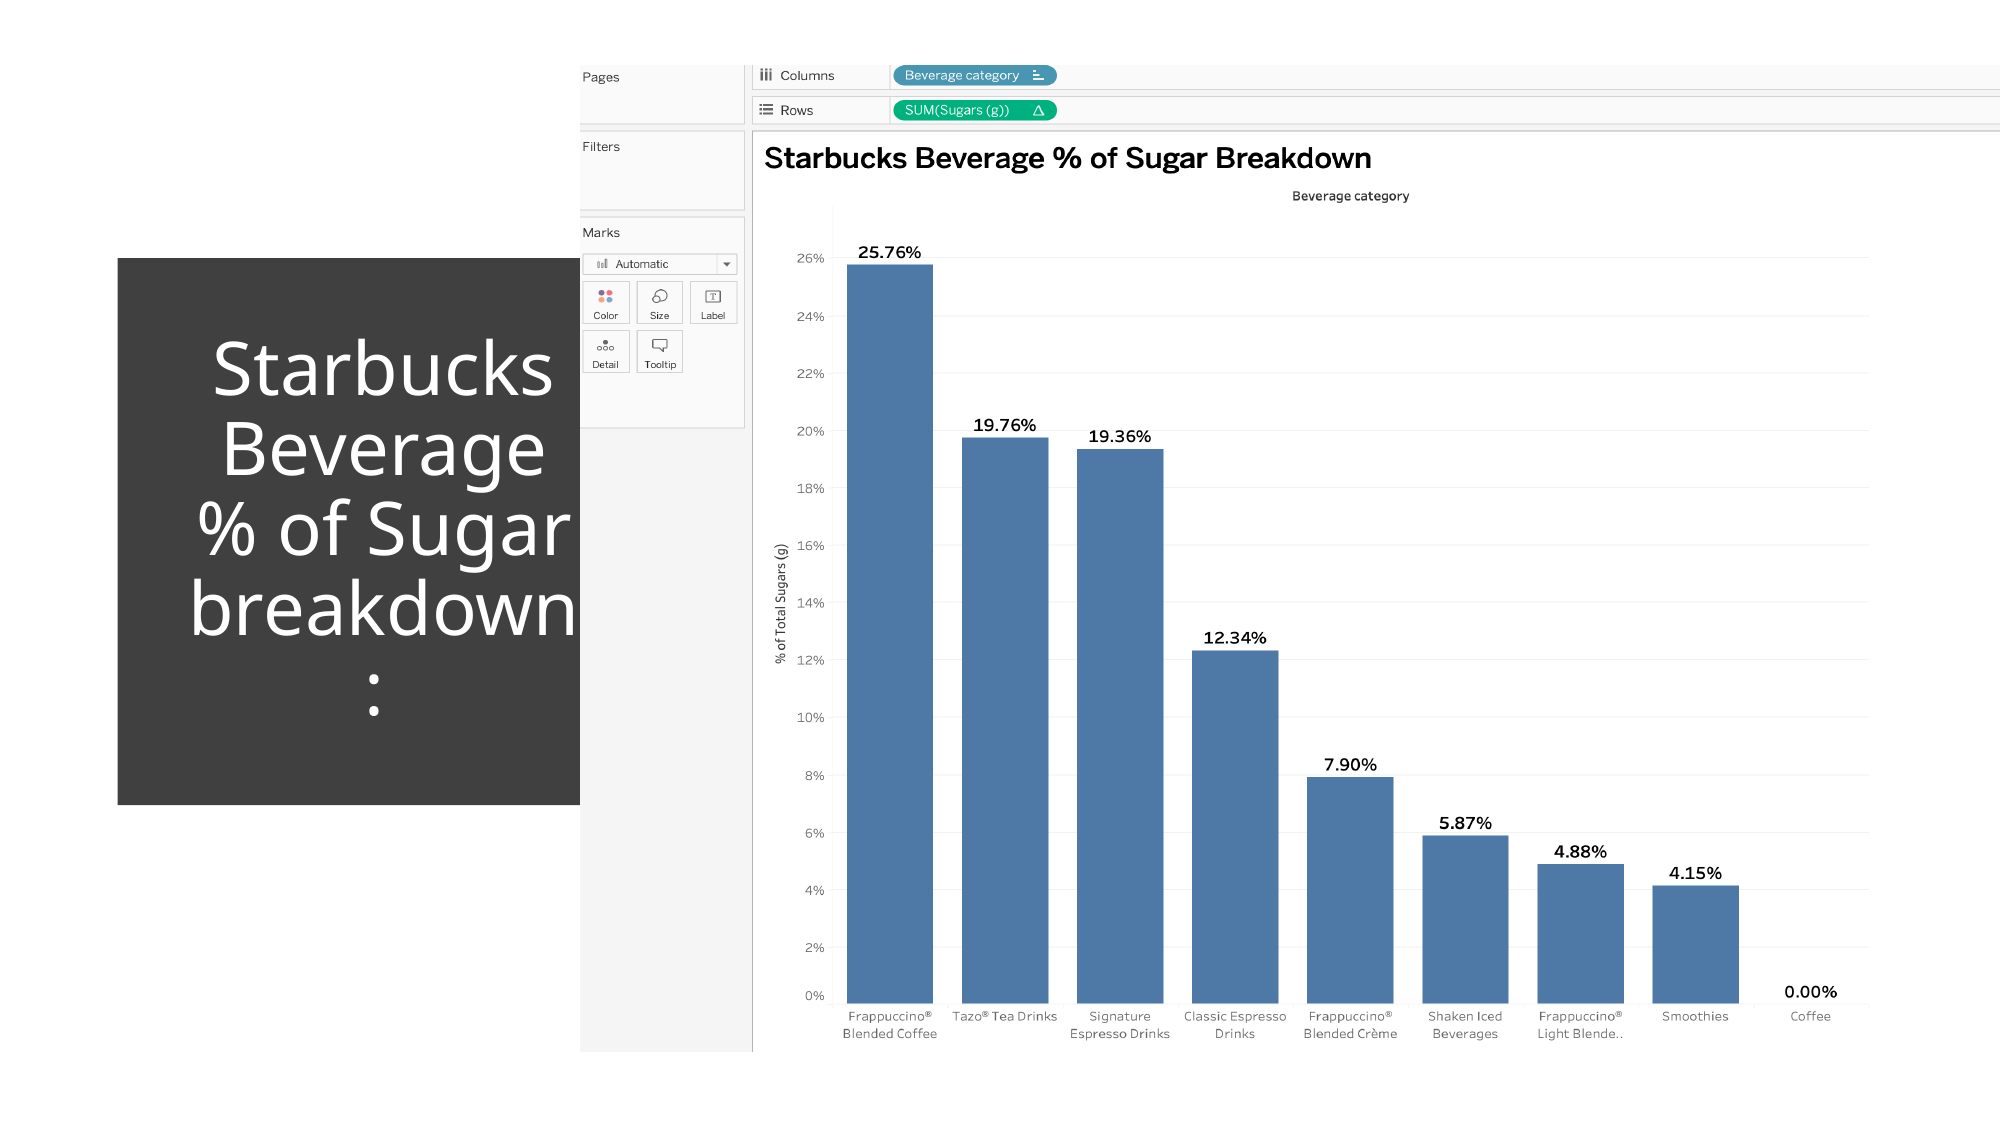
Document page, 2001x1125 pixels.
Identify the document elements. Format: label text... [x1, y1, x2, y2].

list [580, 65, 2000, 1052]
text_box [116, 257, 580, 807]
title Starbucks Beverage % of Sugar breakdown: [168, 322, 580, 741]
